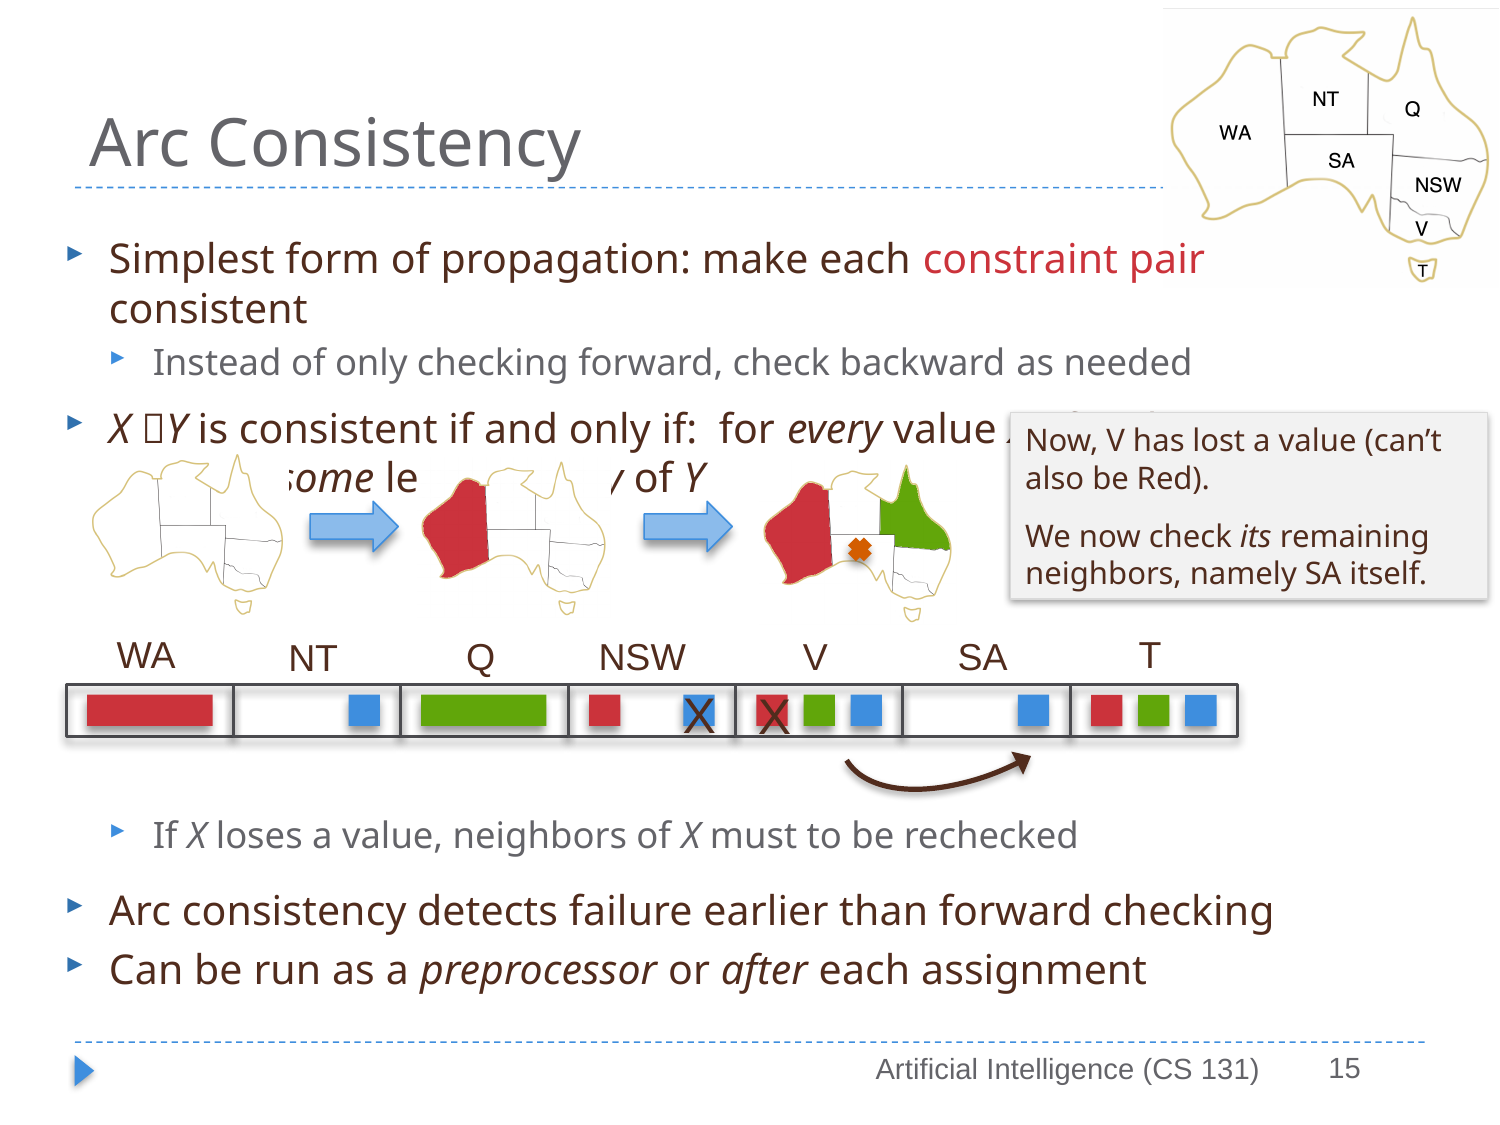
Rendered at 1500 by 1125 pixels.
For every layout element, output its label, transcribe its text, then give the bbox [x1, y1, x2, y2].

list Simplest form of propagation: make each constraint pair consistent Instead of only checking forward, check backward as needed X Y is consistent if and only if: for every value x of X, there remains some legal value y of Y If X loses a value, neighbors of X must to be rechecked Arc consistency detects failure earlier than forward checking Can be run as a preprocessor or after each assignment [50, 224, 1300, 1050]
text_box [845, 749, 1032, 791]
text_box Now, V has lost a value (can’t also be Red). We now check its remaining neighbors, namely SA itself. [1010, 412, 1488, 600]
footer Artificial Intelligence (CS 131) [575, 1042, 1212, 1103]
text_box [87, 449, 957, 623]
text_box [65, 623, 1238, 737]
slide_number 15 [1212, 1042, 1376, 1103]
title Arc Consistency [75, 24, 1157, 188]
picture [1163, 8, 1499, 292]
